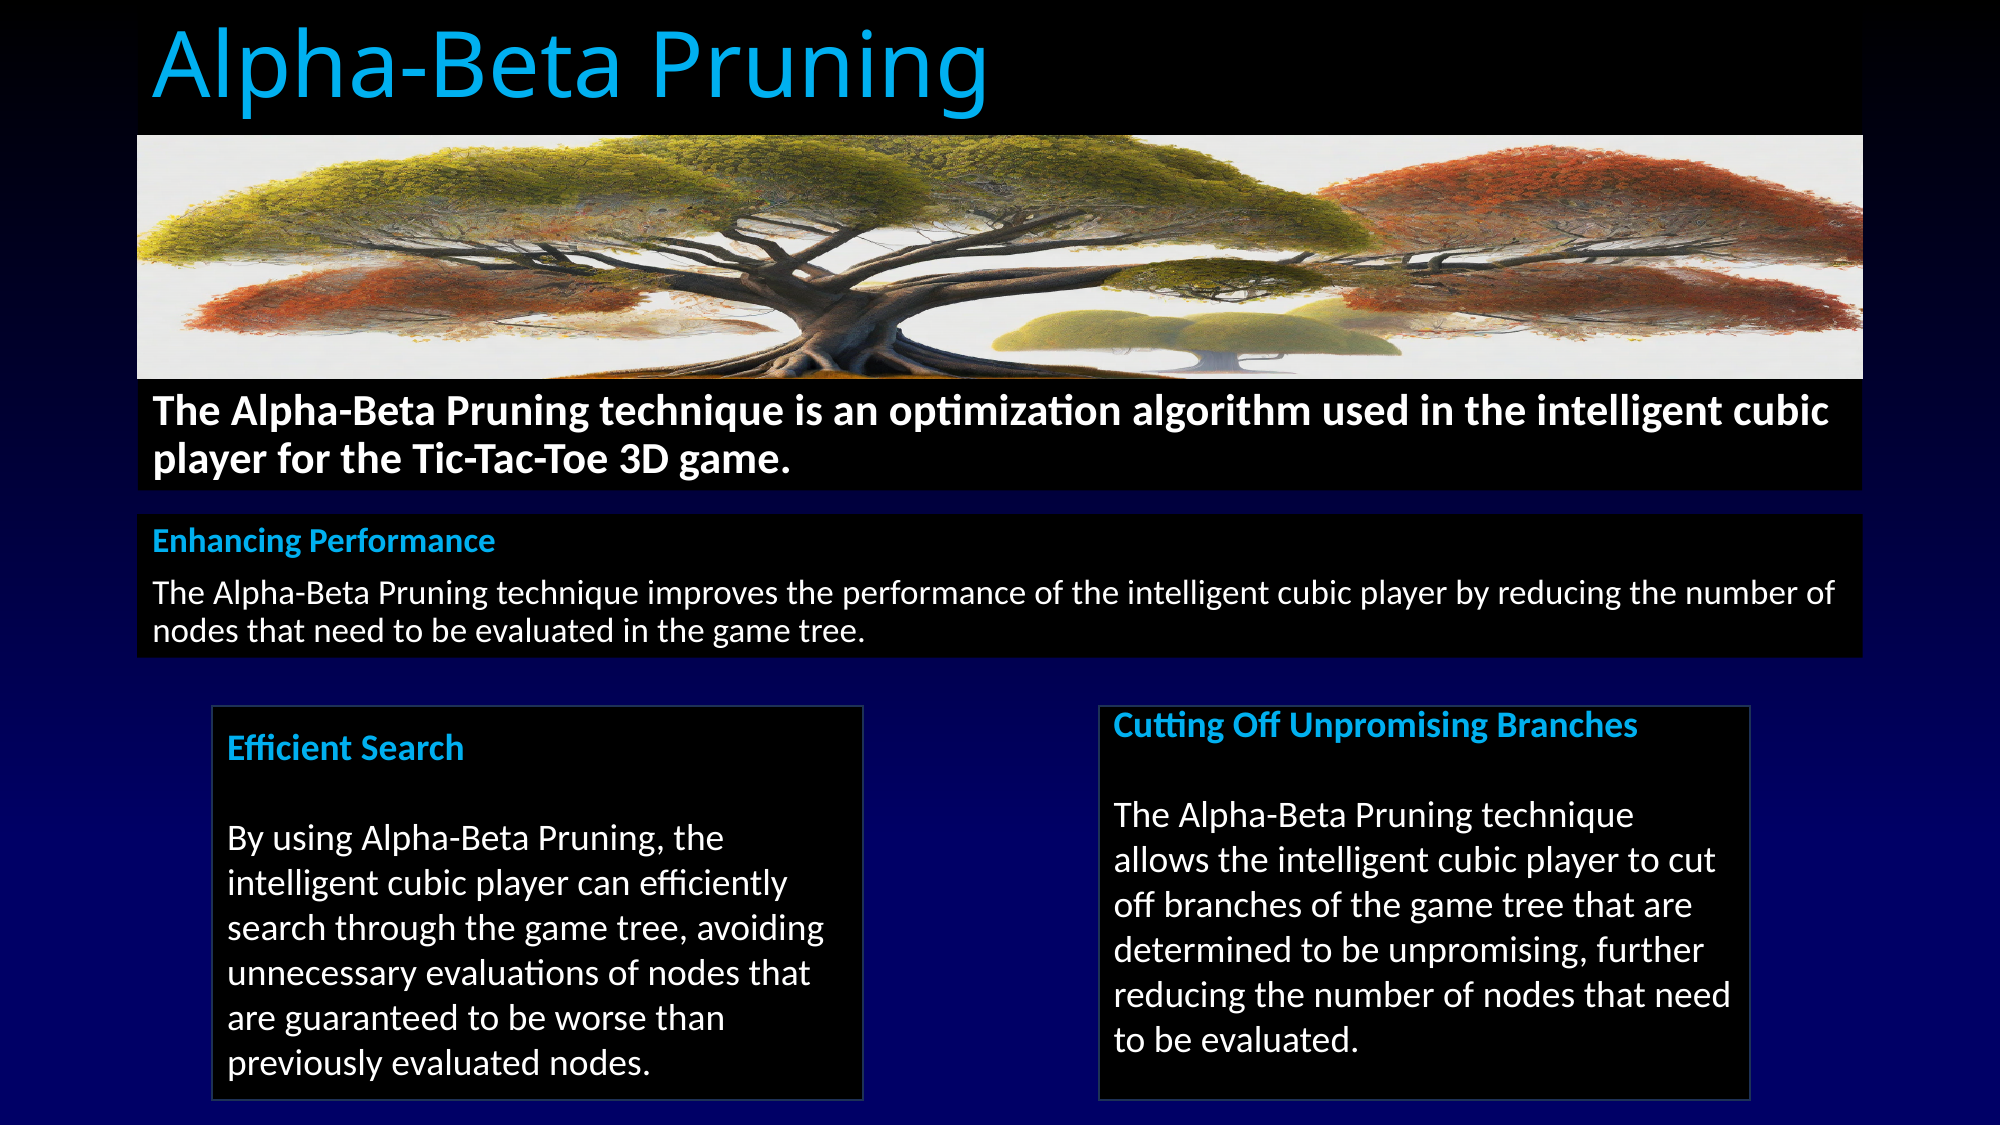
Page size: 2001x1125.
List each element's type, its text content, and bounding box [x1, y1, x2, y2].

text_box Efficient Search By using Alpha-Beta Pruning, the intelligent cubic player can efficiently search through the game tree, avoiding unnecessary evaluations of nodes that are guaranteed to be worse than previously evaluated nodes. [211, 705, 864, 1101]
list Enhancing Performance The Alpha-Beta Pruning technique improves the performance of the intelligent cubic player by reducing the number of nodes that need to be evaluated in the game tree. [137, 514, 1863, 658]
list The Alpha-Beta Pruning technique is an optimization algorithm used in the intelligent cubic player for the Tic-Tac-Toe 3D game. [137, 379, 1863, 491]
text_box Cutting Off Unpromising Branches The Alpha-Beta Pruning technique allows the intelligent cubic player to cut off branches of the game tree that are determined to be unpromising, further reducing the number of nodes that need to be evaluated. [1098, 705, 1751, 1101]
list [137, 135, 1863, 379]
title Alpha-Beta Pruning [137, 0, 1863, 135]
